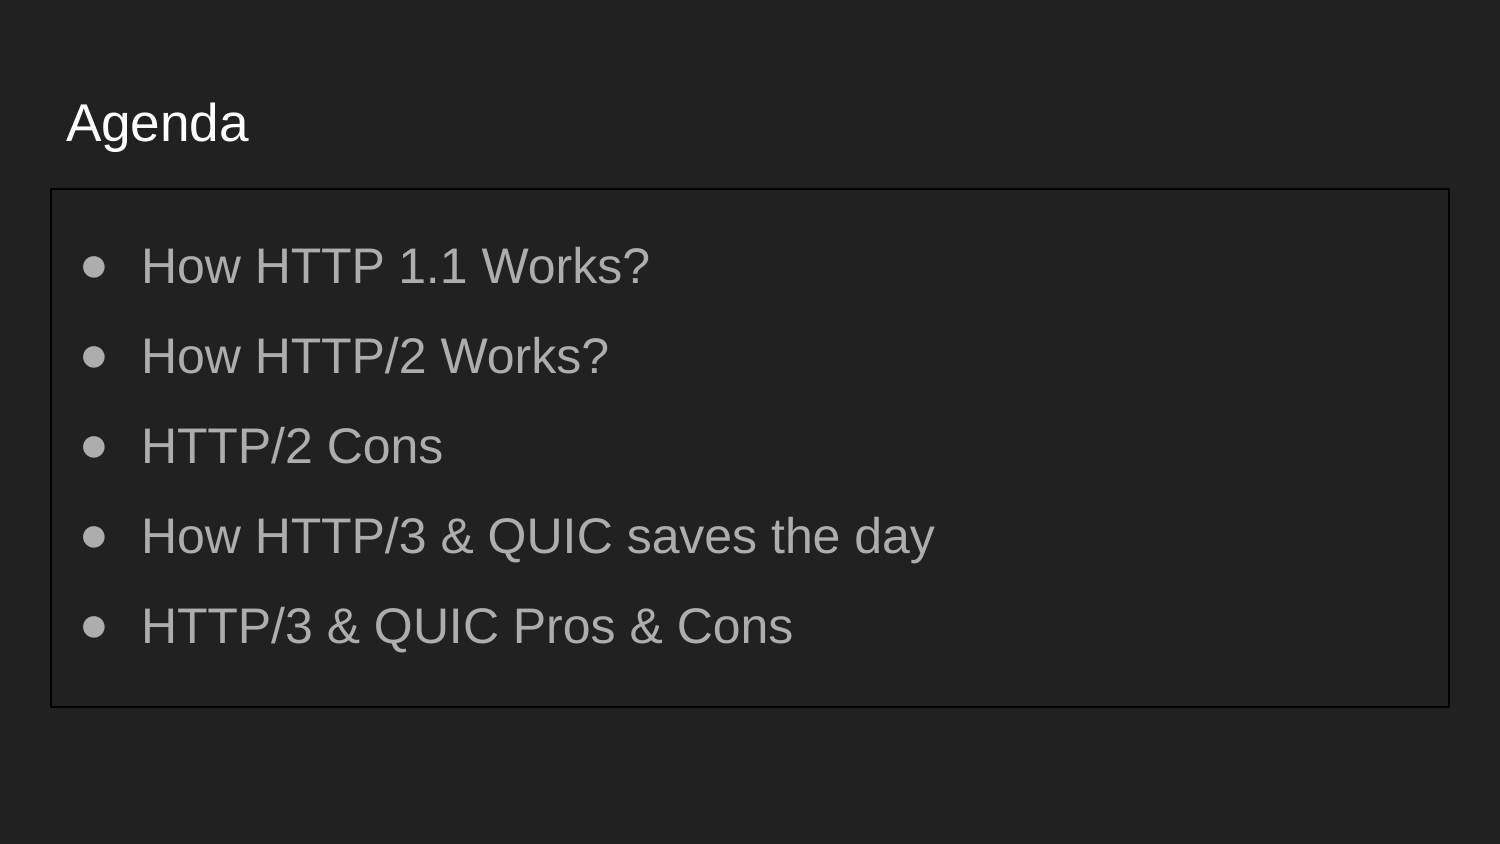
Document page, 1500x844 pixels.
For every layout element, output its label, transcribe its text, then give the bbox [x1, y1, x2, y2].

list How HTTP 1.1 Works? How HTTP/2 Works? HTTP/2 Cons How HTTP/3 & QUIC saves the day HTTP/3 & QUIC Pros & Cons [51, 189, 1449, 708]
title Agenda [51, 72, 1449, 167]
